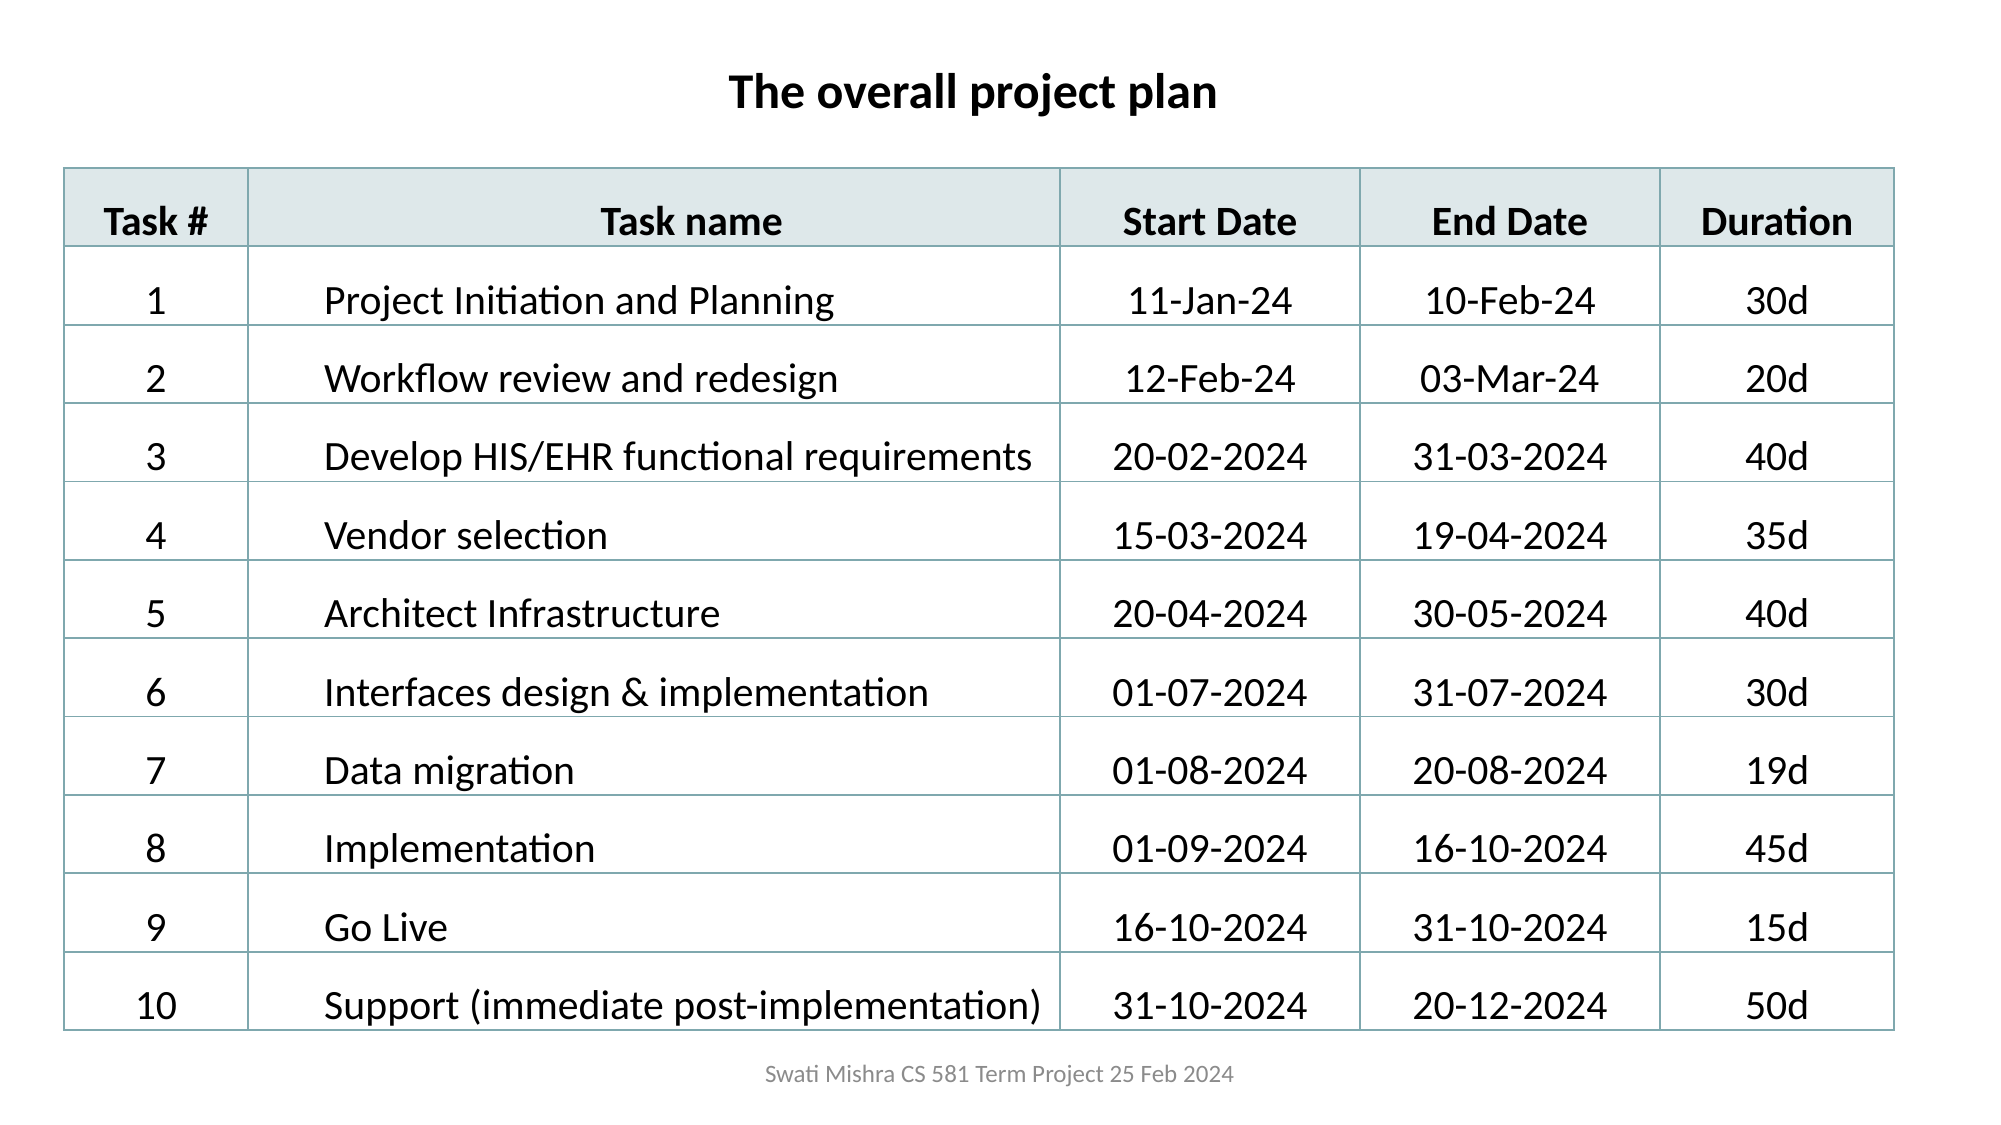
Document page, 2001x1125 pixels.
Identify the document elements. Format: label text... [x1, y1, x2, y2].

table_cell Data migration [249, 717, 1059, 794]
footer Swati Mishra CS 581 Term Project 25 Feb 2024 [662, 1042, 1338, 1103]
table_cell Develop HIS/EHR functional requirements [249, 404, 1059, 481]
table_cell Vendor selection [249, 482, 1059, 559]
table_cell 31-10-2024 [1061, 953, 1359, 1029]
table_header Duration [1661, 169, 1893, 245]
table_cell Support (immediate post-implementation) [249, 953, 1059, 1029]
table_cell 01-09-2024 [1061, 796, 1359, 872]
table_cell 2 [65, 326, 247, 402]
table_cell 20-08-2024 [1361, 717, 1659, 794]
table_cell 30d [1661, 639, 1893, 716]
table_cell Go Live [249, 874, 1059, 951]
table_cell 31-07-2024 [1361, 639, 1659, 716]
table_cell 01-07-2024 [1061, 639, 1359, 716]
table_header Task name [249, 169, 1059, 245]
table_cell 8 [65, 796, 247, 872]
table_cell 45d [1661, 796, 1893, 872]
table_cell 5 [65, 561, 247, 637]
table_cell 31-03-2024 [1361, 404, 1659, 481]
table_cell 4 [65, 482, 247, 559]
table_cell 20-04-2024 [1061, 561, 1359, 637]
table_cell 6 [65, 639, 247, 716]
table_cell 15-03-2024 [1061, 482, 1359, 559]
table_cell 7 [65, 717, 247, 794]
table_cell 16-10-2024 [1061, 874, 1359, 951]
table_cell 20d [1661, 326, 1893, 402]
table_cell 10 [65, 953, 247, 1029]
table_cell 40d [1661, 404, 1893, 481]
table_cell 19d [1661, 717, 1893, 794]
table_cell 9 [65, 874, 247, 951]
table_header End Date [1361, 169, 1659, 245]
table_cell 50d [1661, 953, 1893, 1029]
table_cell 10-Feb-24 [1361, 247, 1659, 324]
table_cell Project Initiation and Planning [249, 247, 1059, 324]
table_cell 03-Mar-24 [1361, 326, 1659, 402]
table_cell 3 [65, 404, 247, 481]
text_box The overall project plan [63, 50, 1895, 126]
table_cell 40d [1661, 561, 1893, 637]
table_cell Architect Infrastructure [249, 561, 1059, 637]
table_cell 11-Jan-24 [1061, 247, 1359, 324]
table_cell 20-12-2024 [1361, 953, 1659, 1029]
table_cell Workflow review and redesign [249, 326, 1059, 402]
table_cell 15d [1661, 874, 1893, 951]
table_cell Interfaces design & implementation [249, 639, 1059, 716]
table_cell 1 [65, 247, 247, 324]
table_header Start Date [1061, 169, 1359, 245]
table_cell 16-10-2024 [1361, 796, 1659, 872]
table_cell 20-02-2024 [1061, 404, 1359, 481]
table_cell 30d [1661, 247, 1893, 324]
table_cell 01-08-2024 [1061, 717, 1359, 794]
table_cell 30-05-2024 [1361, 561, 1659, 637]
table_cell 31-10-2024 [1361, 874, 1659, 951]
table_cell 35d [1661, 482, 1893, 559]
table_cell Implementation [249, 796, 1059, 872]
table_header Task # [65, 169, 247, 245]
table_cell 12-Feb-24 [1061, 326, 1359, 402]
table_cell 19-04-2024 [1361, 482, 1659, 559]
